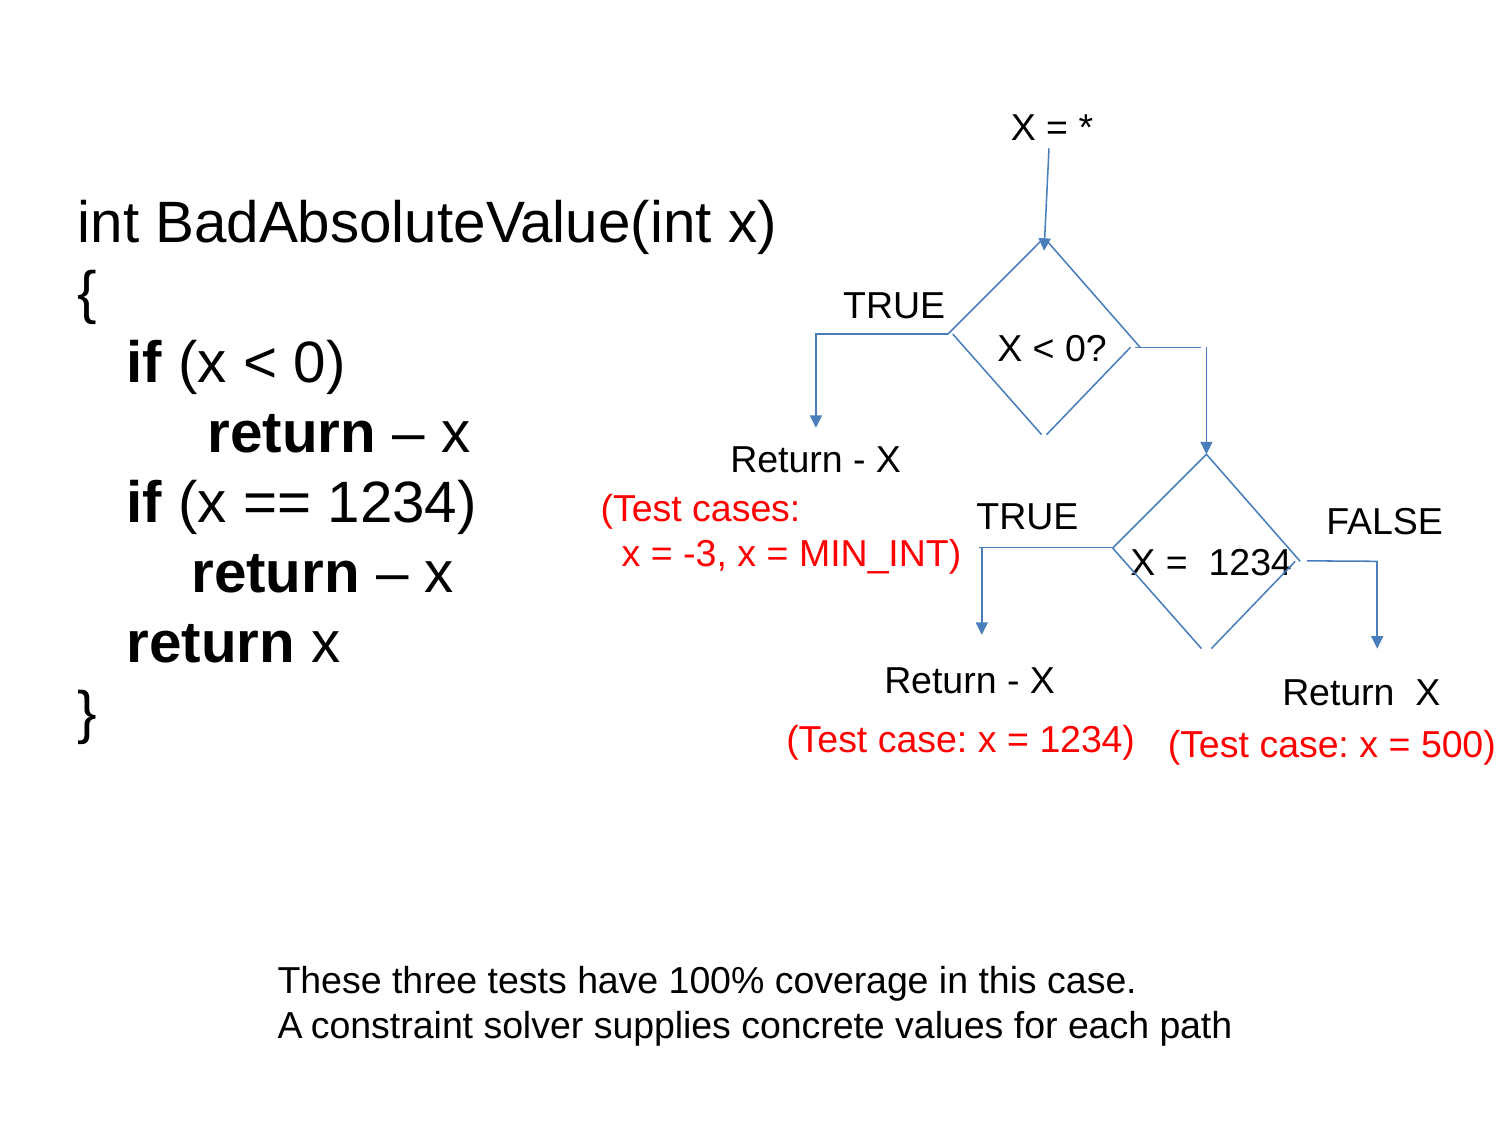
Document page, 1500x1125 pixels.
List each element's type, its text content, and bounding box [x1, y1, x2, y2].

text_box X = 1234 [1300, 549, 1307, 591]
text_box (Test case: x = 1234) [771, 707, 1151, 768]
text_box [1046, 240, 1141, 348]
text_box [952, 333, 1041, 435]
table_cell BuDDy [1202, 559, 1210, 591]
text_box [1211, 561, 1296, 649]
text_box Return - X [715, 427, 917, 476]
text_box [1112, 453, 1202, 547]
text_box TRUE [828, 273, 942, 333]
text_box Return X [1267, 660, 1456, 713]
text_box These three tests have 100% coverage in this case. A constraint solver supplies concrete values for each path [262, 948, 1248, 1054]
text_box X = * [996, 95, 1109, 156]
text_box int BadAbsoluteValue(int x) { if (x < 0) return – x if (x == 1234) return – x return x } [63, 177, 847, 752]
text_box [947, 240, 1041, 333]
text_box (Test case: x = 500) [1153, 713, 1500, 773]
text_box FALSE [1304, 489, 1458, 549]
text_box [1046, 347, 1131, 435]
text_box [1206, 453, 1301, 562]
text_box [1112, 547, 1202, 649]
text_box TRUE [977, 484, 1094, 545]
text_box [1043, 148, 1050, 251]
text_box (Test cases: x = -3, x = MIN_INT) [585, 476, 977, 582]
text_box Return - X [869, 648, 1071, 707]
